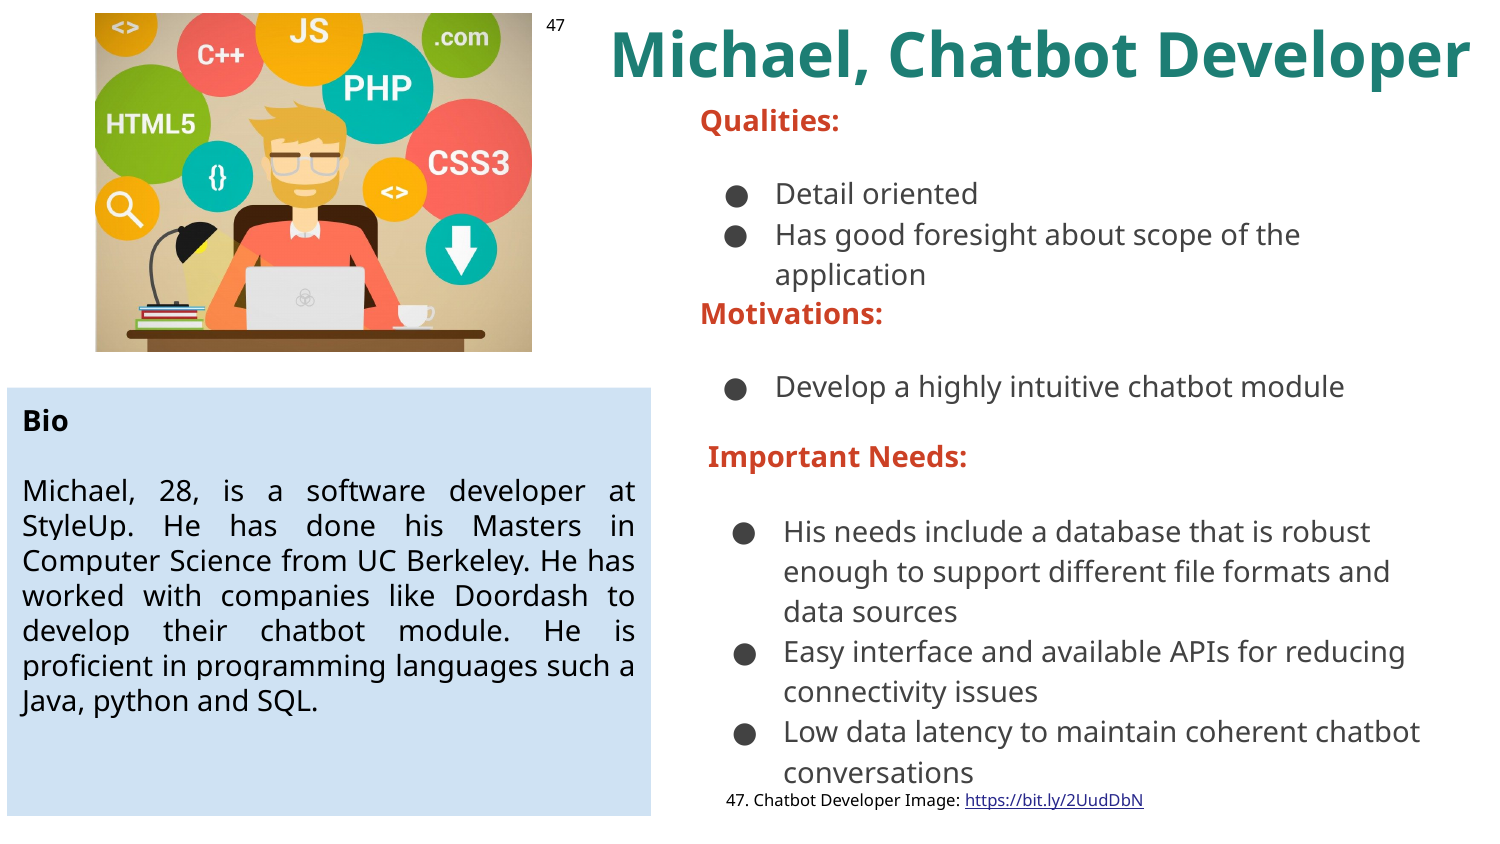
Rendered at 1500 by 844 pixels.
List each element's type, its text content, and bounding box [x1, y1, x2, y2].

text_box 47. Chatbot Developer Image: https://bit.ly/2UudDbN [711, 775, 1479, 816]
text_box Bio Michael, 28, is a software developer at StyleUp. He has done his Masters in Computer Science from UC Berkeley. He has worked with companies like Doordash to develop their chatbot module. He is proficient in programming languages such a Java, python and SQL. [7, 387, 651, 816]
list Qualities: Detail oriented Has good foresight about scope of the application [685, 81, 1431, 283]
picture [94, 13, 532, 352]
text_box 47 [531, 0, 595, 54]
text_box Important Needs: His needs include a database that is robust enough to support different file formats and data sources Easy interface and available APIs for reducing connectivity issues Low data latency to maintain coherent chatbot conversations [693, 422, 1459, 651]
list Motivations: Develop a highly intuitive chatbot module [685, 283, 1431, 476]
title Michael, Chatbot Developer [582, 0, 1500, 116]
